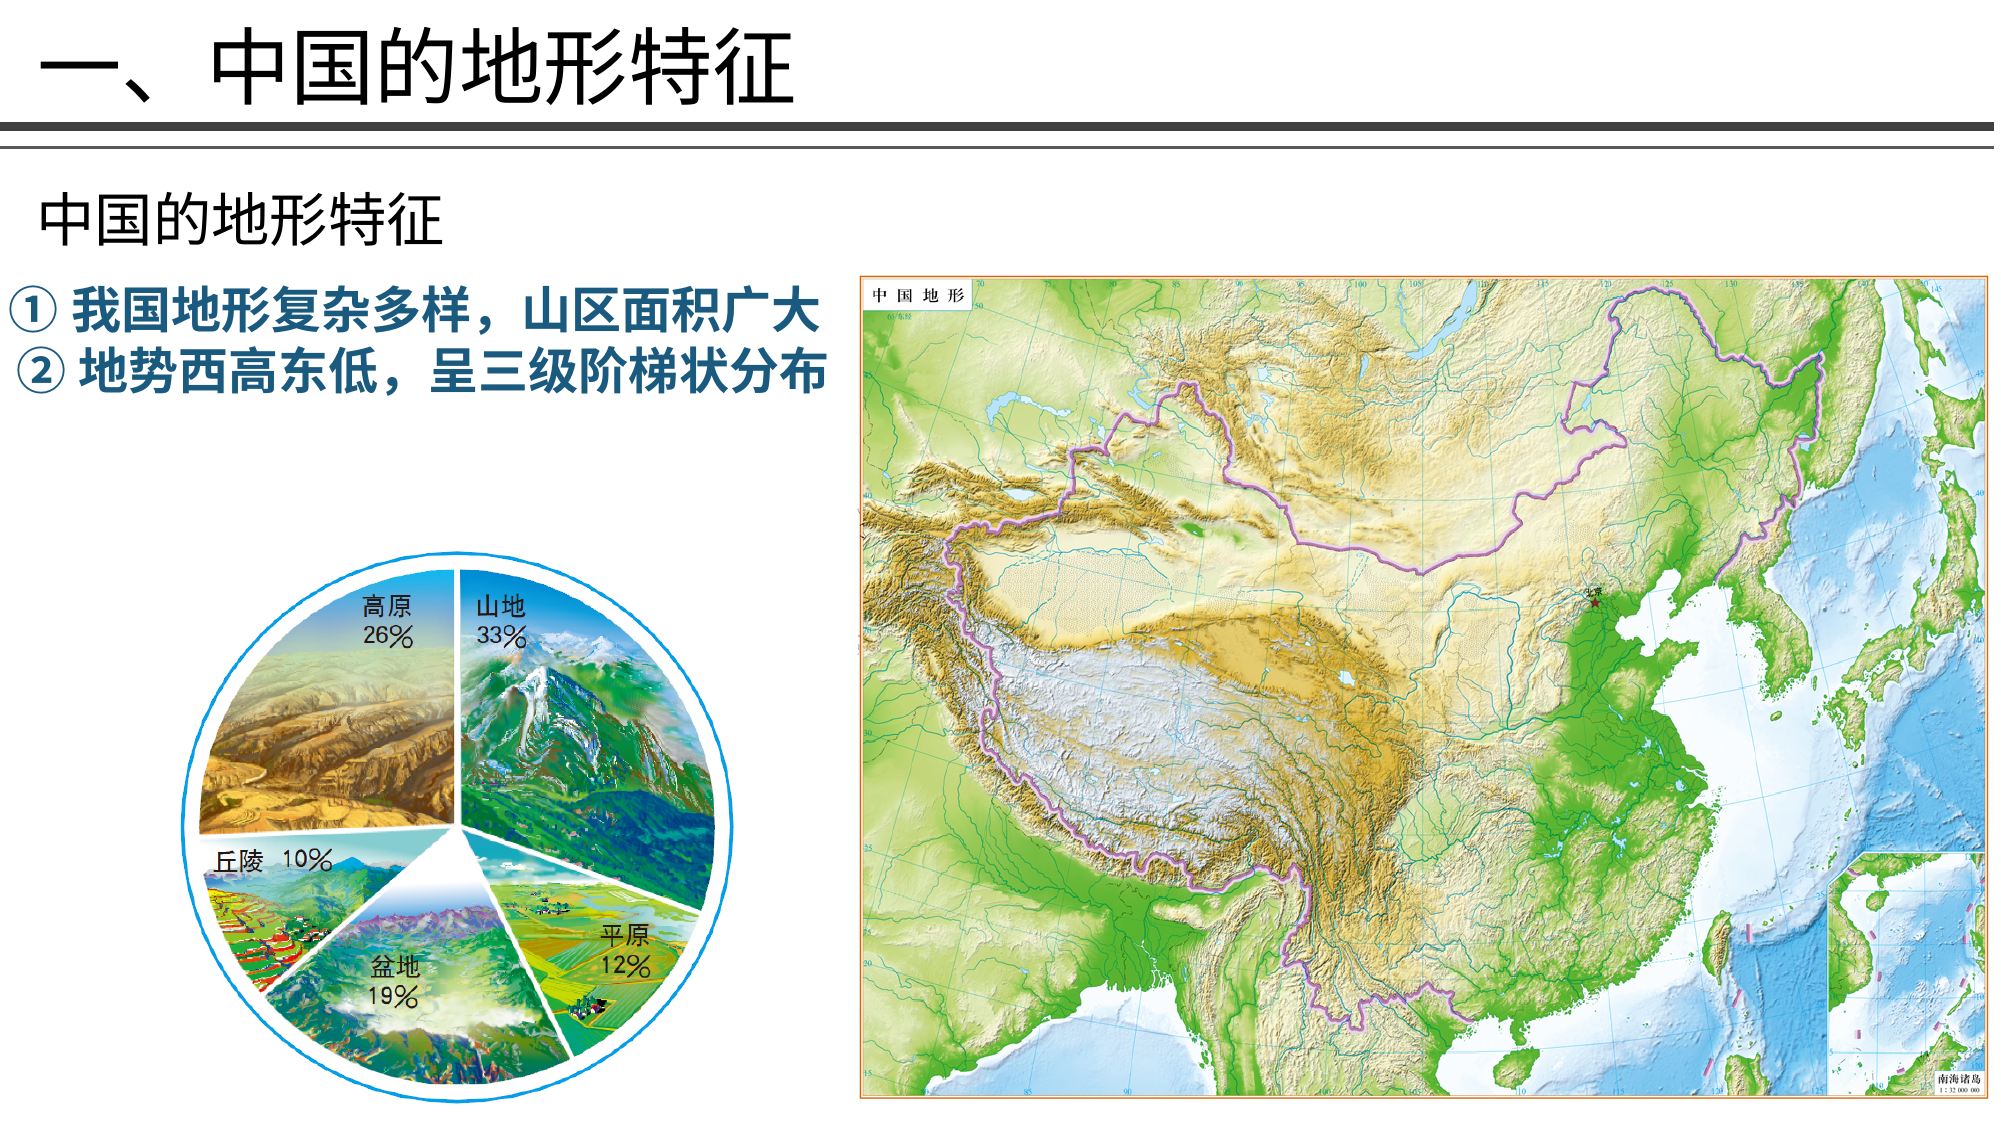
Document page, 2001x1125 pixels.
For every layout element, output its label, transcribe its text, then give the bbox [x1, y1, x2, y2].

title 一、中国的地形特征 [22, 18, 1190, 122]
text_box 中国的地形特征 [22, 175, 1034, 261]
picture [173, 541, 742, 1106]
text_box ①我国地形复杂多样，山区面积广大 [0, 271, 836, 346]
text_box ②地势西高东低，呈三级阶梯状分布 [2, 331, 844, 407]
picture [856, 272, 1994, 1106]
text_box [0, 126, 1994, 148]
